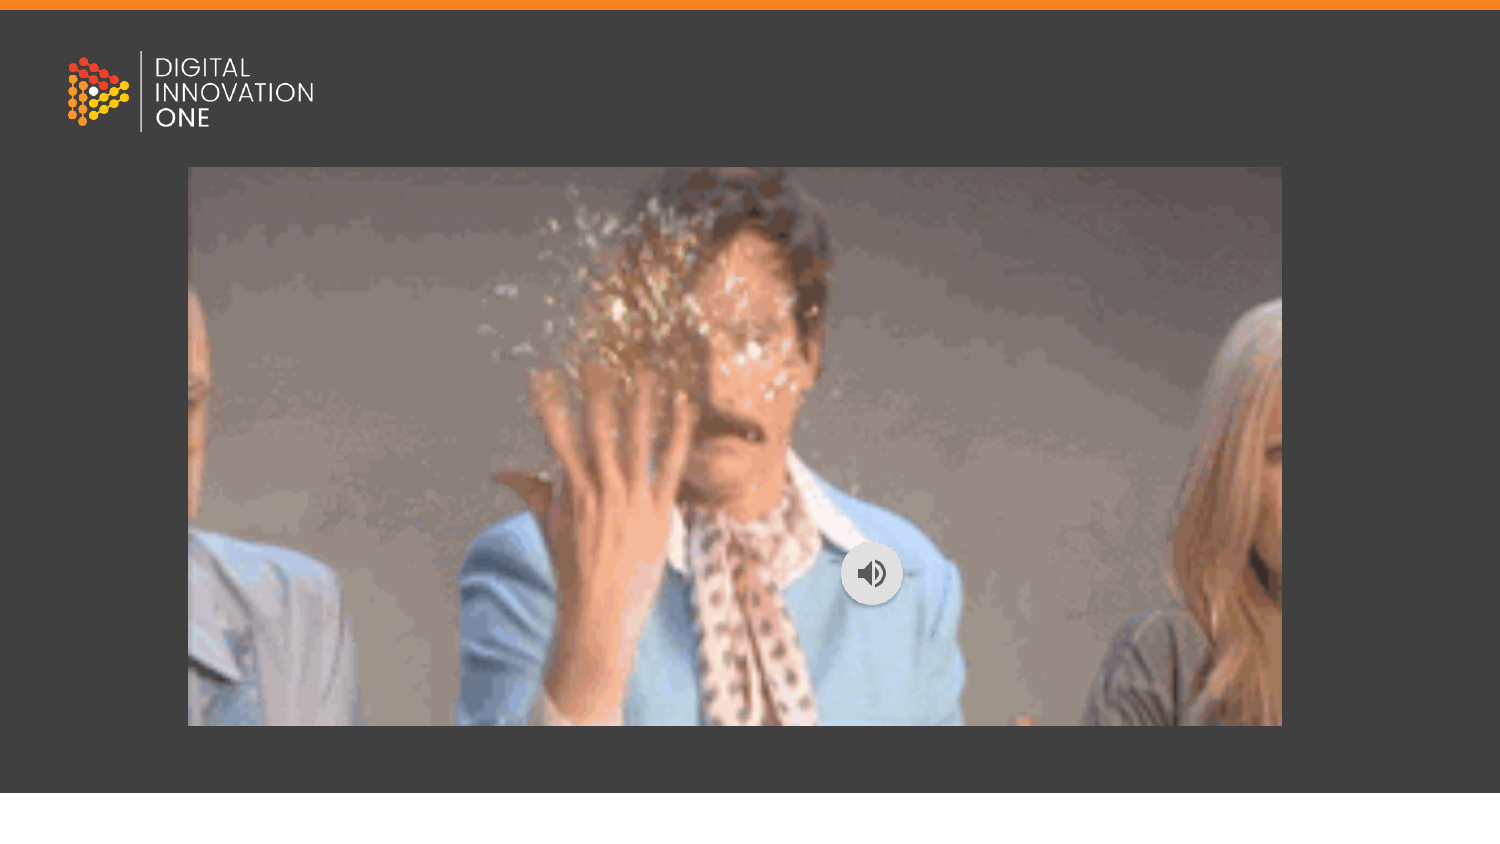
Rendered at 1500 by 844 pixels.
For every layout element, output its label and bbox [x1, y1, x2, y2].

text_box [0, 0, 1500, 10]
text_box [0, 793, 1500, 844]
picture [50, 42, 331, 140]
text_box [0, 10, 1500, 793]
picture [187, 167, 1282, 726]
